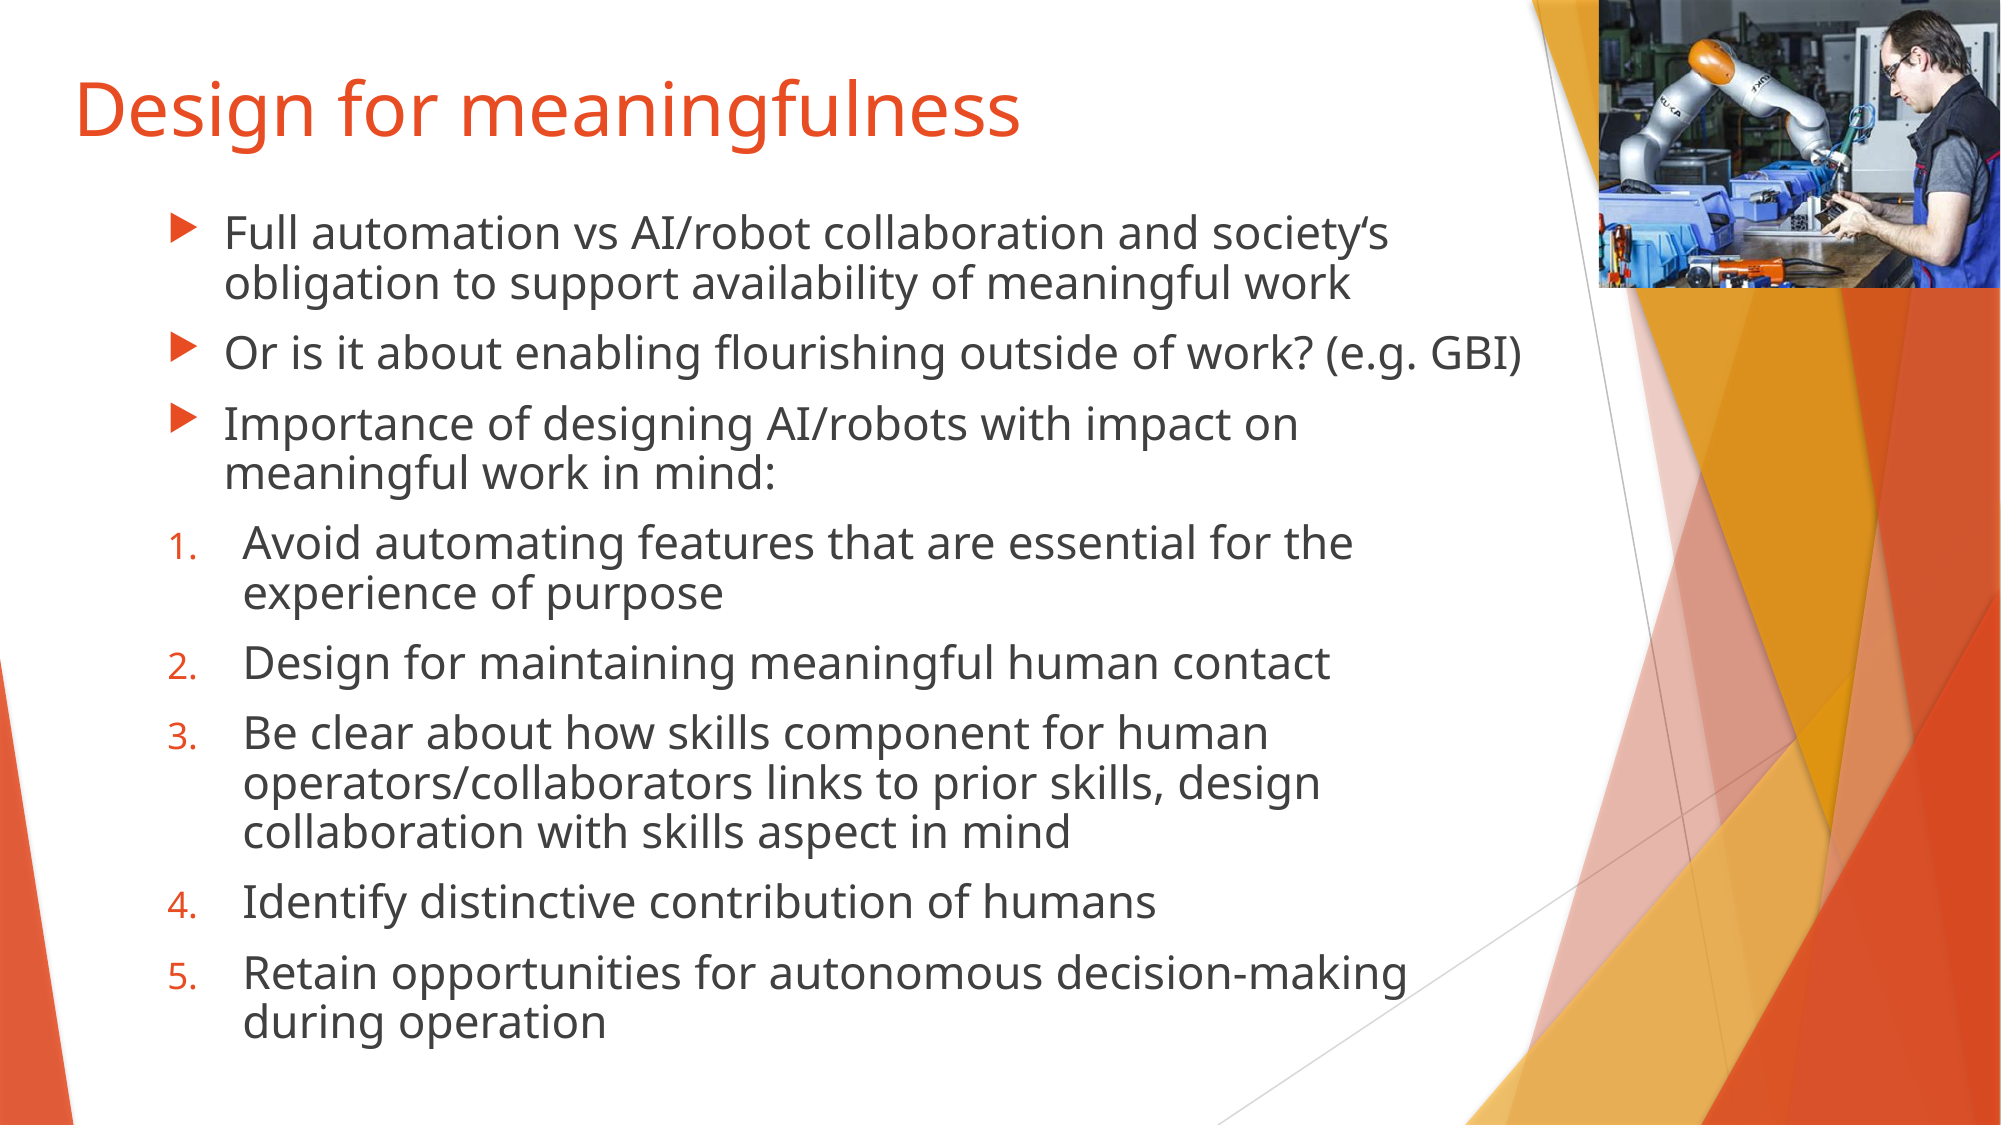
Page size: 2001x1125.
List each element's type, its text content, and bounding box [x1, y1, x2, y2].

list Full automation vs AI/robot collaboration and society‘s obligation to support availability of meaningful work Or is it about enabling flourishing outside of work? (e.g. GBI) Importance of designing AI/robots with impact on meaningful work in mind: Avoid automating features that are essential for the experience of purpose Design for maintaining meaningful human contact Be clear about how skills component for human operators/collaborators links to prior skills, design collaboration with skills aspect in mind Identify distinctive contribution of humans Retain opportunities for autonomous decision-making during operation [152, 203, 1563, 992]
title Design for meaningfulness [58, 53, 1469, 271]
picture [1598, 0, 2000, 288]
